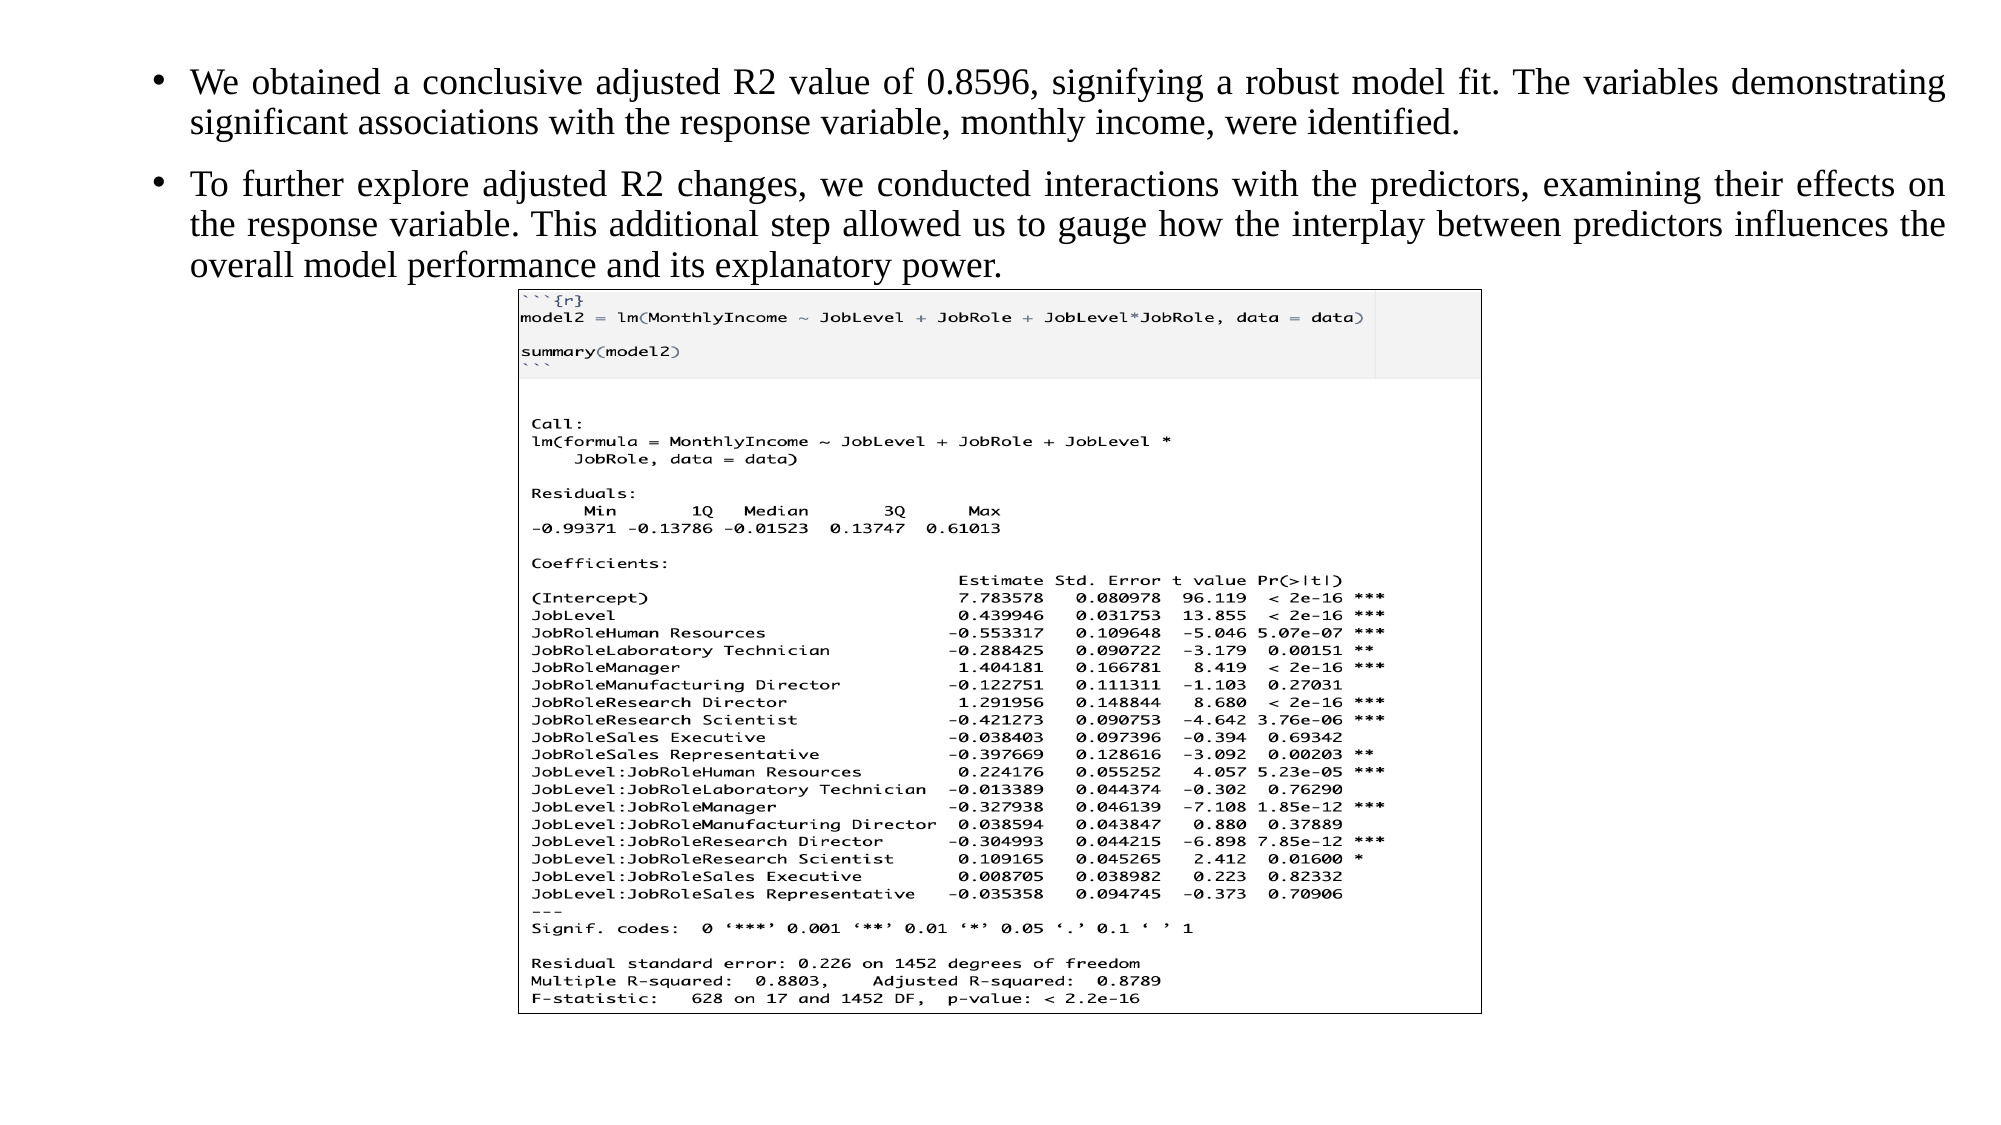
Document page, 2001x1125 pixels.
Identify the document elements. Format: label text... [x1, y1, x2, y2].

picture [517, 289, 1482, 1014]
list We obtained a conclusive adjusted R2 value of 0.8596, signifying a robust model fit. The variables demonstrating significant associations with the response variable, monthly income, were identified. To further explore adjusted R2 changes, we conducted interactions with the predictors, examining their effects on the response variable. This additional step allowed us to gauge how the interplay between predictors influences the overall model performance and its explanatory power. [137, 54, 1964, 1014]
